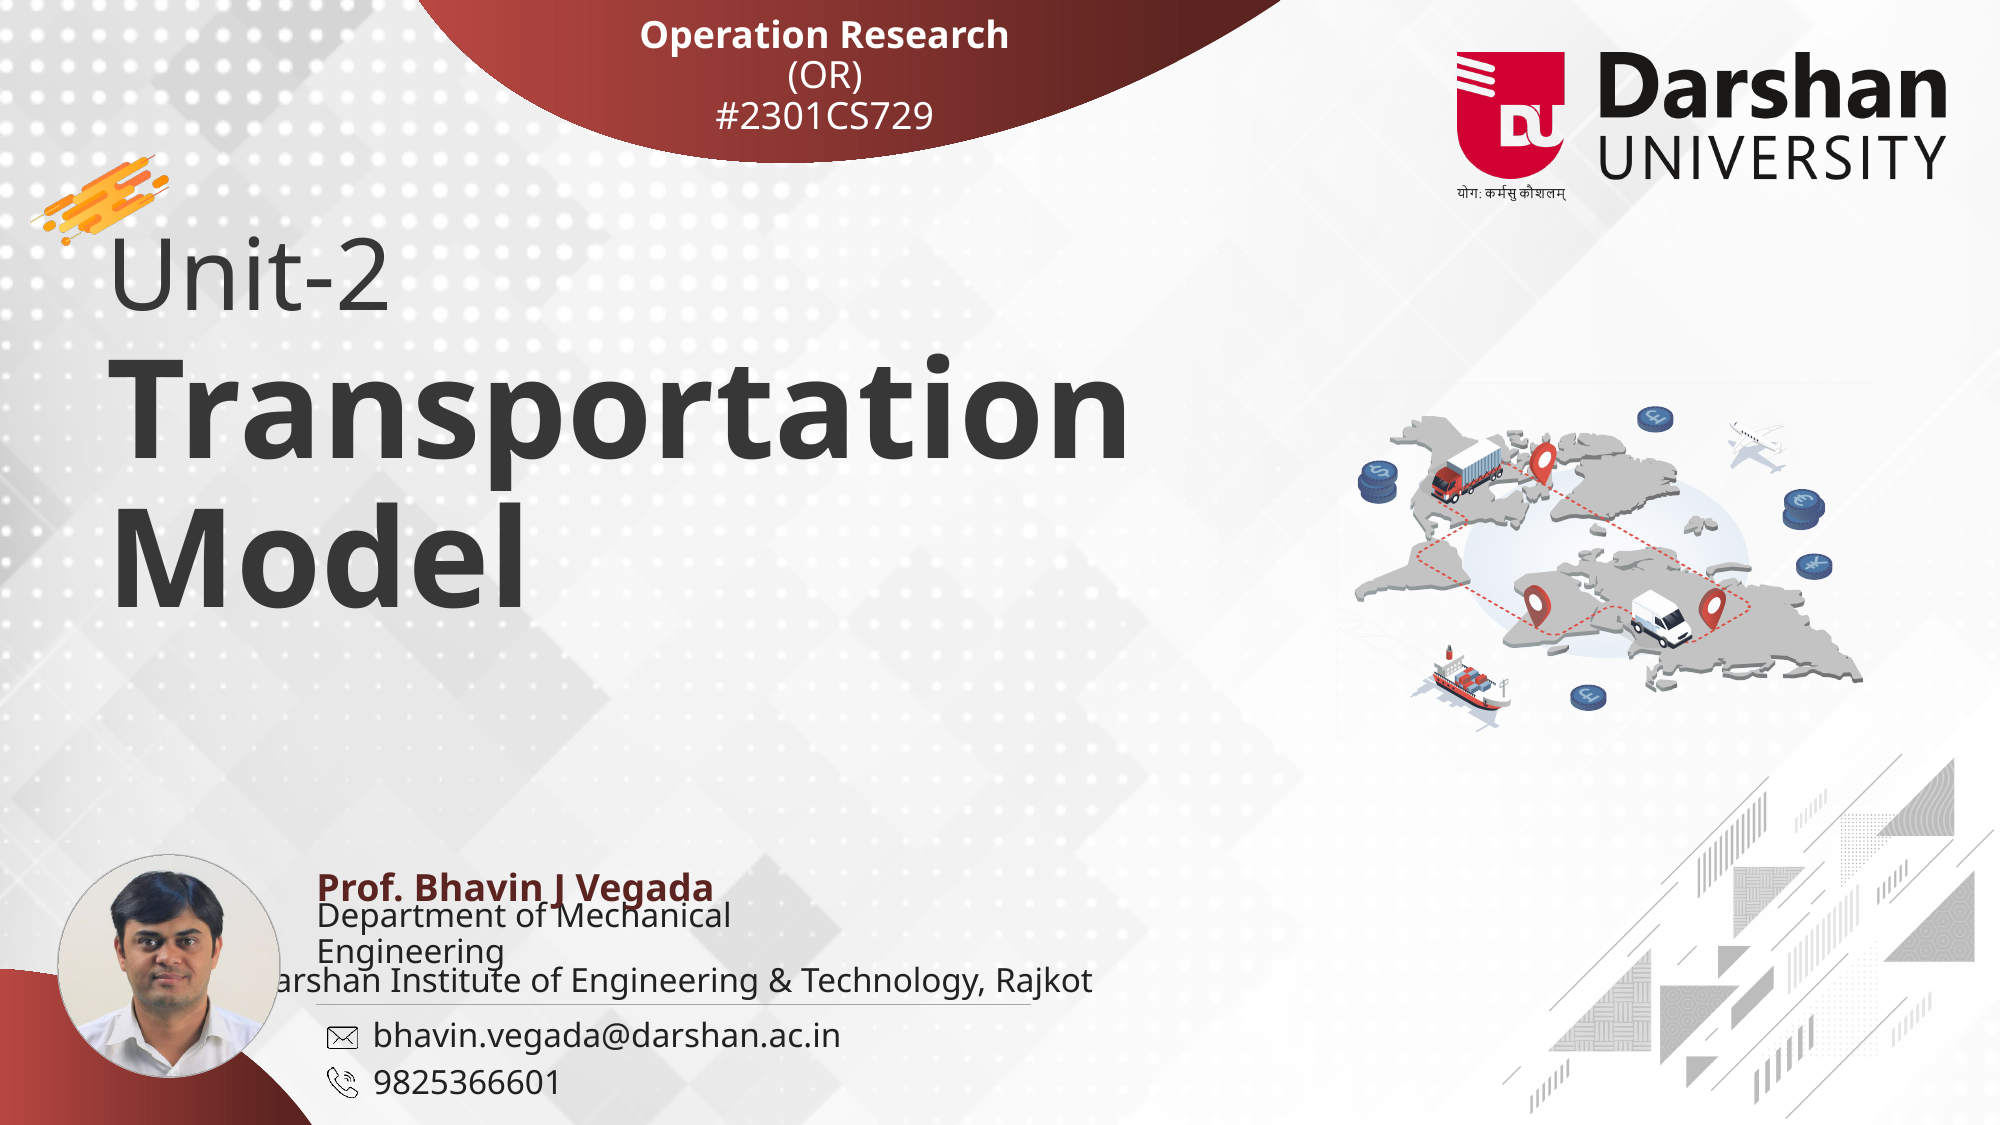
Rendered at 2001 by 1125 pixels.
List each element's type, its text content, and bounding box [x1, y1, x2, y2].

list Department of Mechanical Engineering [301, 913, 915, 959]
picture [1457, 52, 1946, 201]
list bhavin.vegada@darshan.ac.in [357, 1013, 971, 1061]
picture [57, 854, 280, 1077]
list Operation Research (OR) #2301CS729 [443, 16, 1207, 137]
title Unit-2 Transportation Model [91, 184, 1354, 608]
picture [1337, 383, 1874, 741]
picture [327, 1067, 358, 1098]
picture [10, 137, 189, 265]
picture [327, 1022, 357, 1053]
list 9825366601 [358, 1059, 972, 1108]
list Prof. Bhavin J Vegada [301, 865, 1217, 913]
